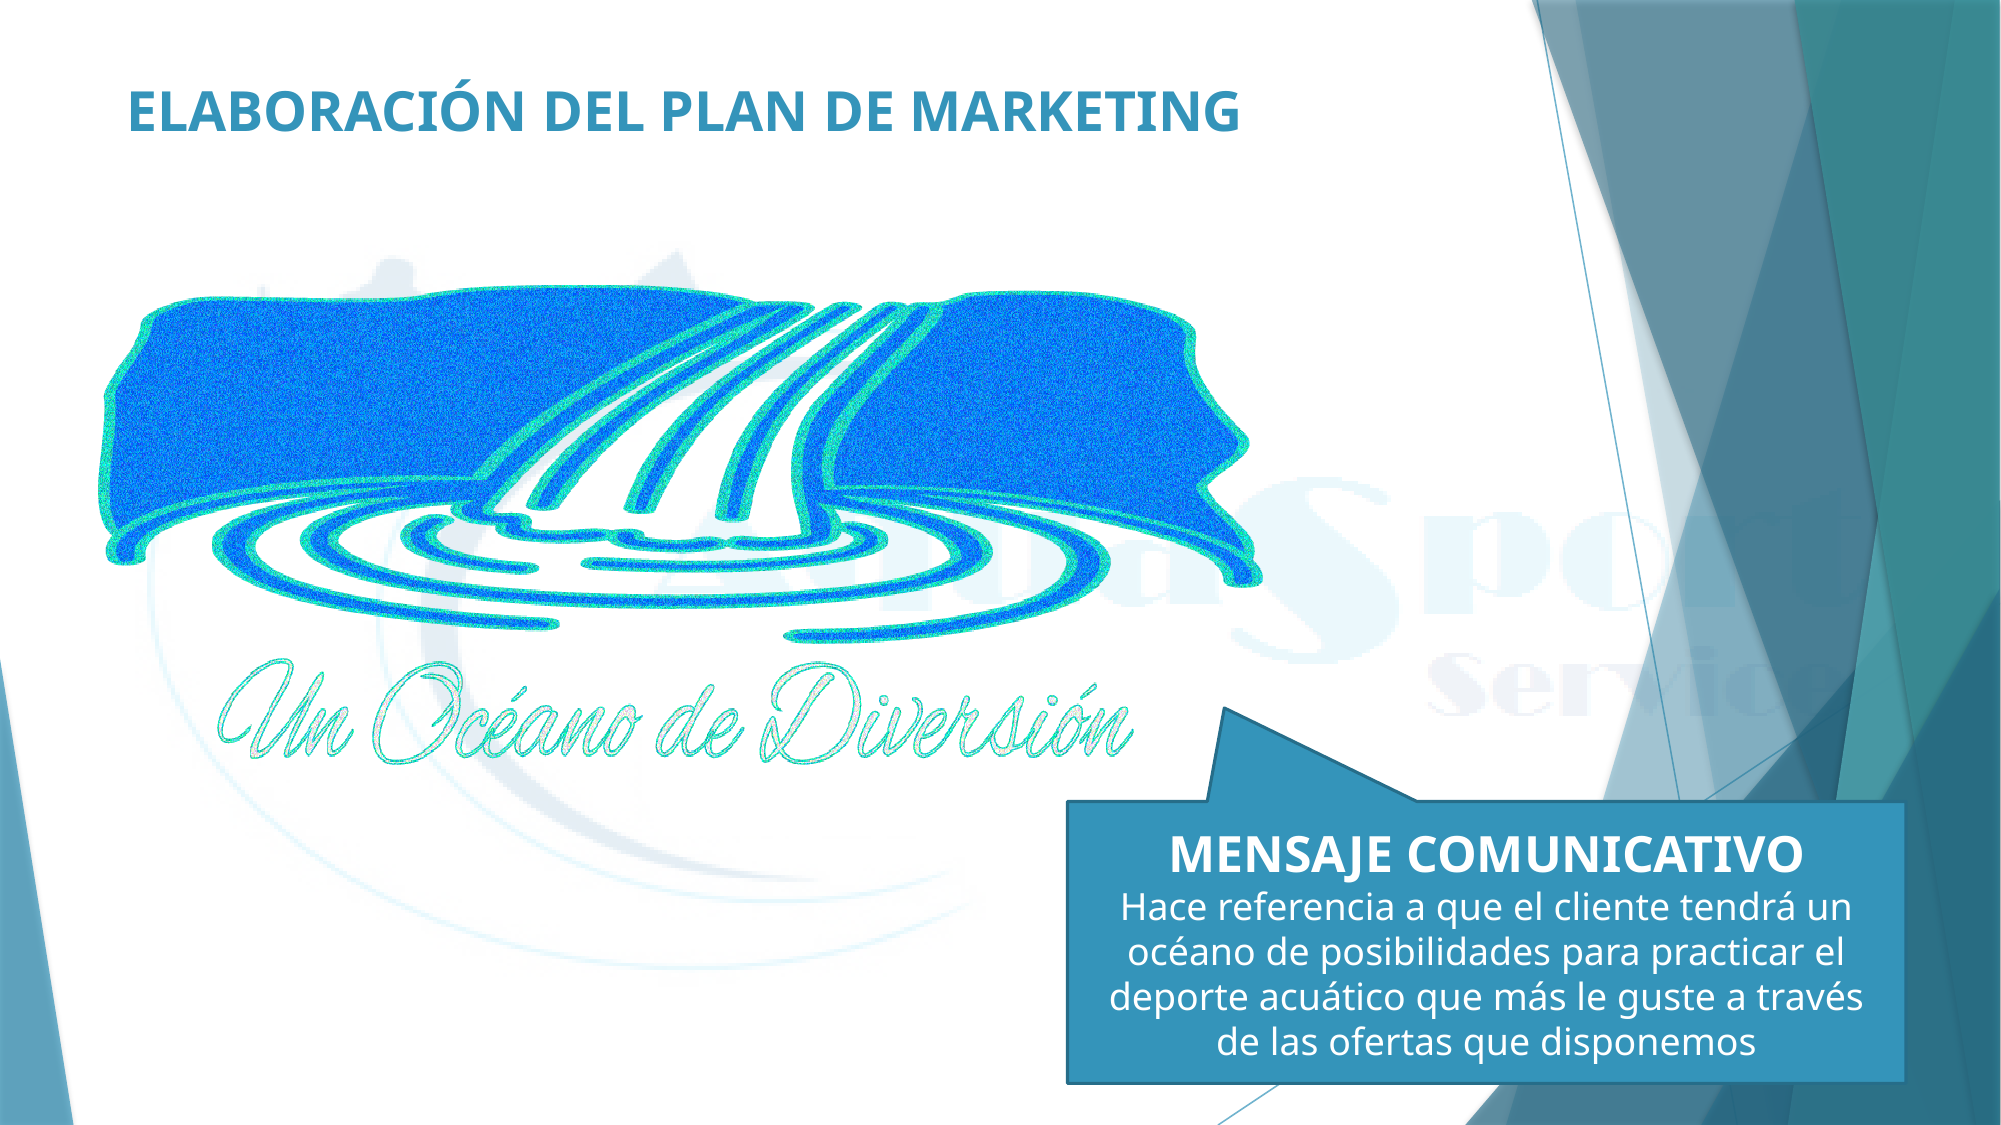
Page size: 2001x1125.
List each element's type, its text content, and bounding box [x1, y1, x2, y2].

picture [0, 174, 1351, 912]
title ELABORACIÓN DEL PLAN DE MARKETING [111, 68, 1522, 286]
text_box MENSAJE COMUNICATIVO Hace referencia a que el cliente tendrá un océano de posibilidades para practicar el deporte acuático que más le guste a través de las ofertas que disponemos [1065, 769, 1908, 1085]
